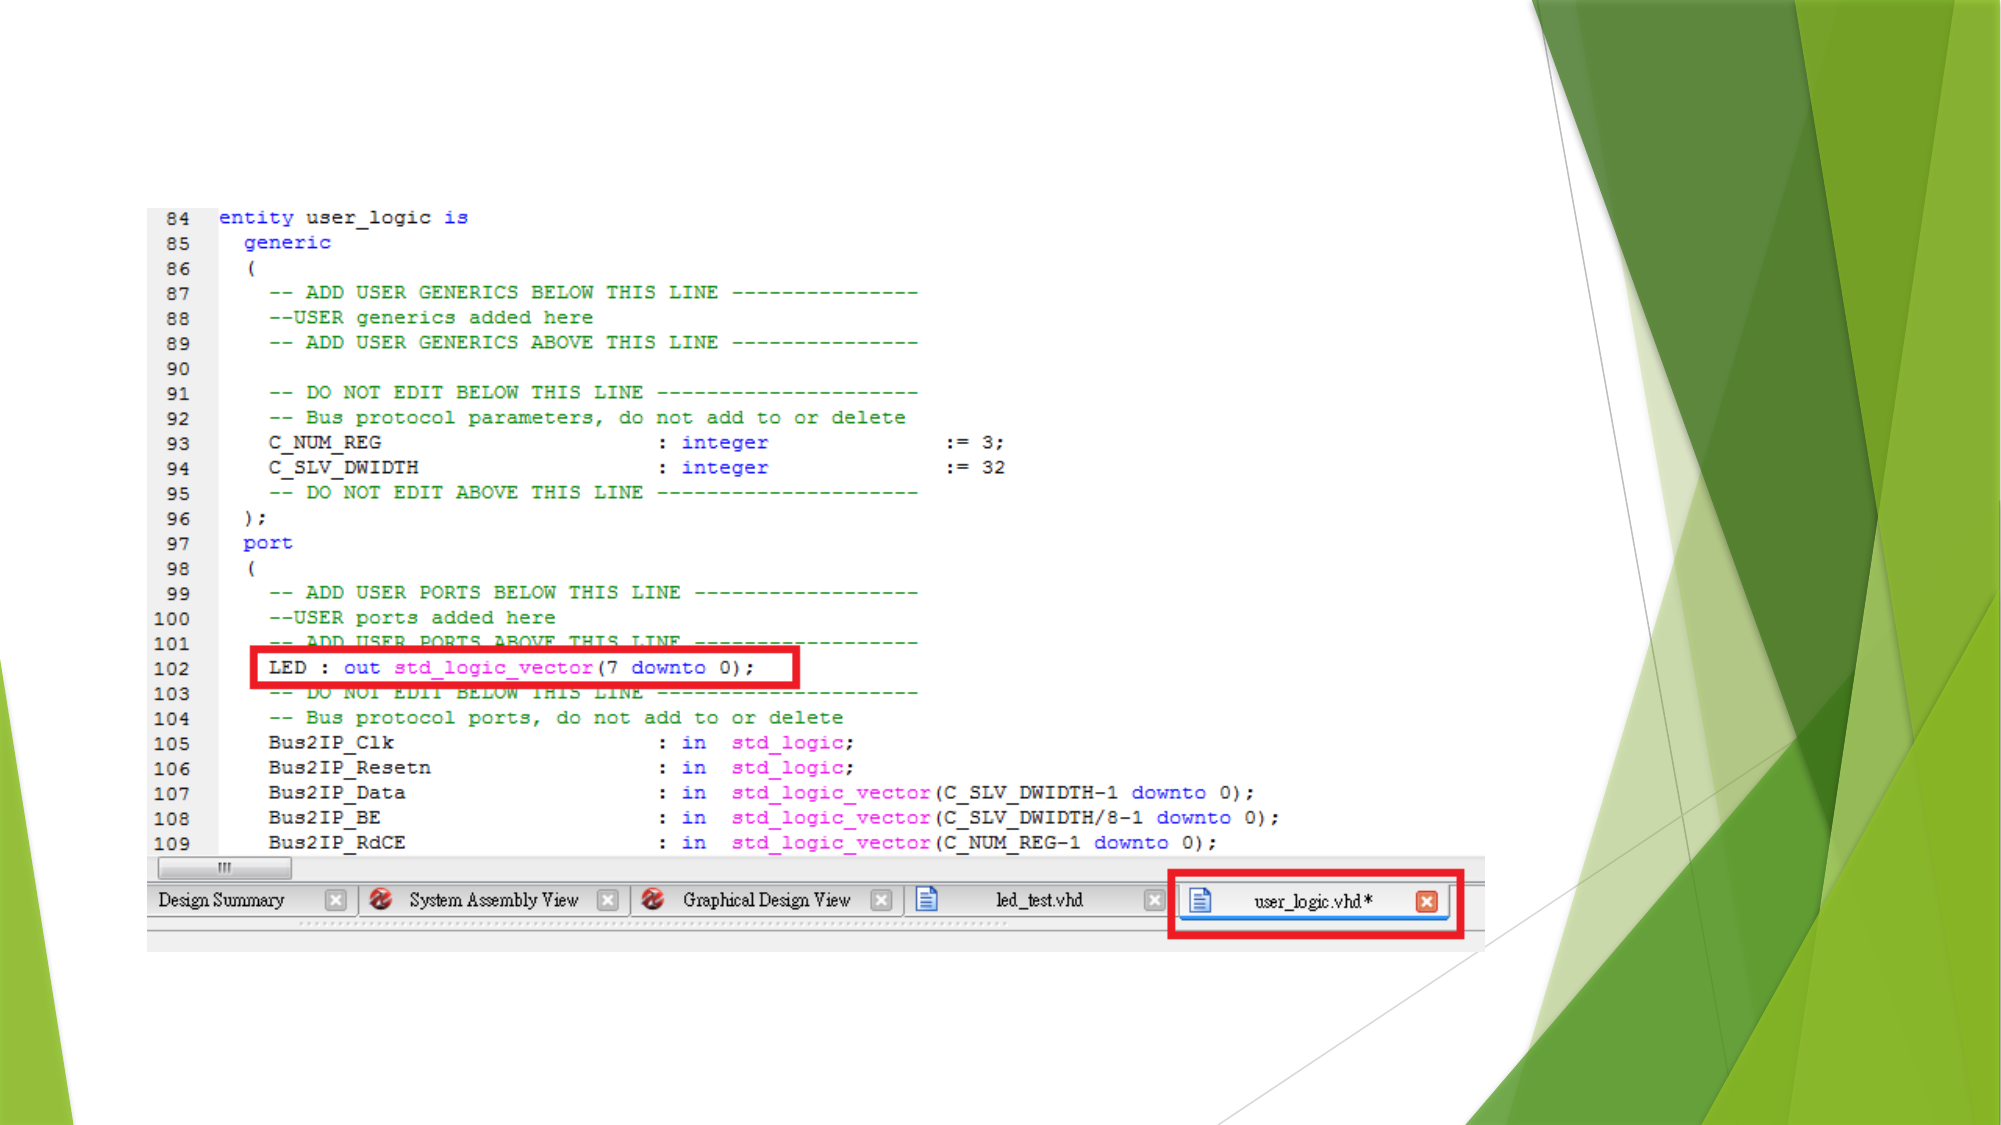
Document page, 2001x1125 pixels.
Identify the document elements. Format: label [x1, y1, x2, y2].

picture [146, 207, 1486, 953]
